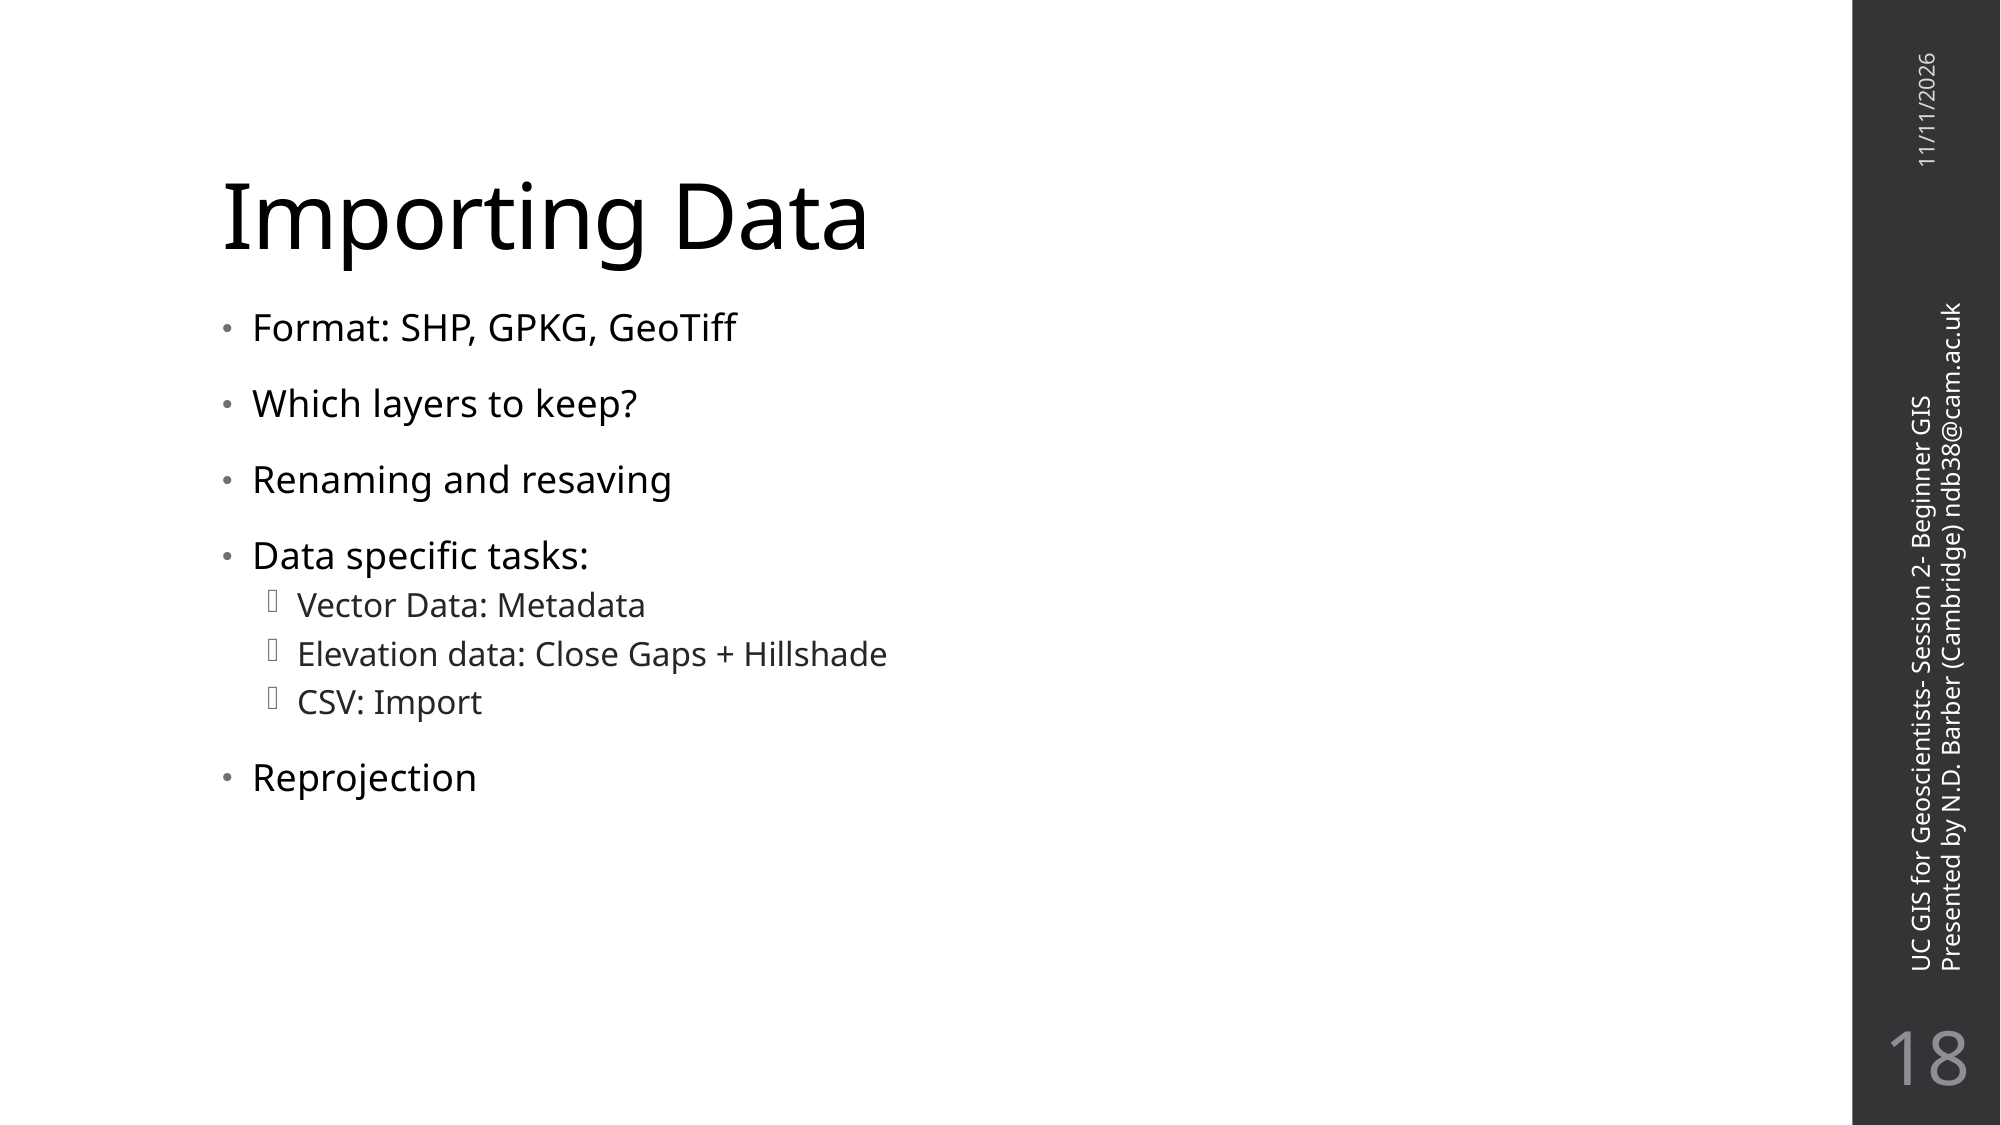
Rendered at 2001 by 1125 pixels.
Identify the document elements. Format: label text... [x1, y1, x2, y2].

footer UC GIS for Geoscientists- Session 2- Beginner GIS Presented by N.D. Barber (Cambridge) ndb38@cam.ac.uk [1897, 277, 1958, 988]
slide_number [1897, 37, 1958, 277]
list Format: SHP, GPKG, GeoTiff Which layers to keep? Renaming and resaving Data specific tasks: Vector Data: Metadata Elevation data: Close Gaps + Hillshade CSV: Import Reprojection [206, 299, 1617, 1014]
title Importing Data [206, 60, 1797, 278]
slide_number 17 [1852, 1012, 2000, 1110]
